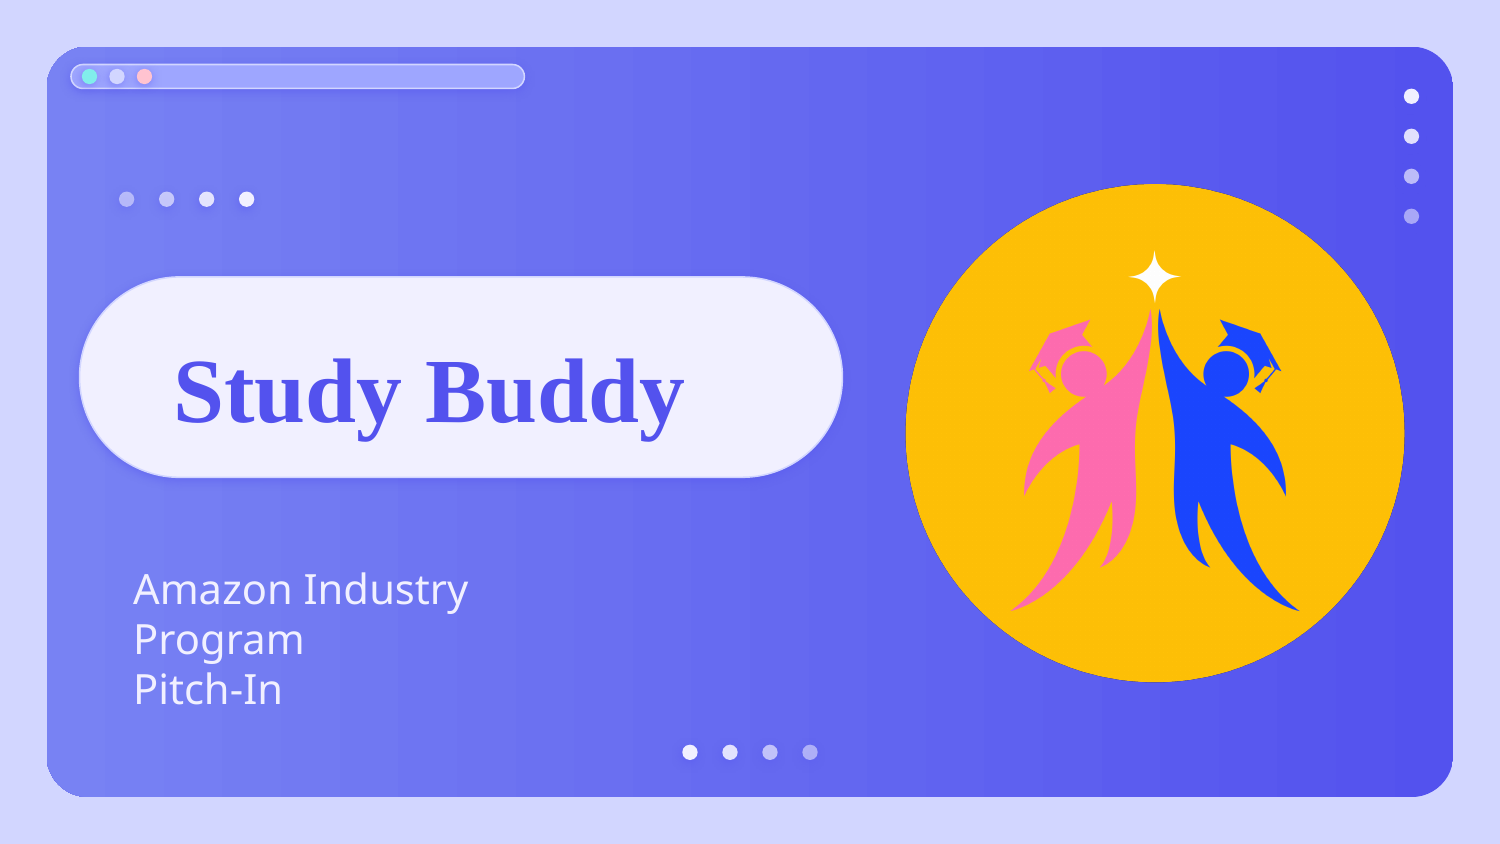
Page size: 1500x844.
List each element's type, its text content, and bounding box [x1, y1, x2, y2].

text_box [118, 191, 255, 208]
title Study Buddy [158, 234, 837, 520]
text_box [79, 279, 158, 475]
subtitle Amazon Industry Program Pitch-In [118, 547, 553, 687]
picture [842, 10, 1476, 844]
